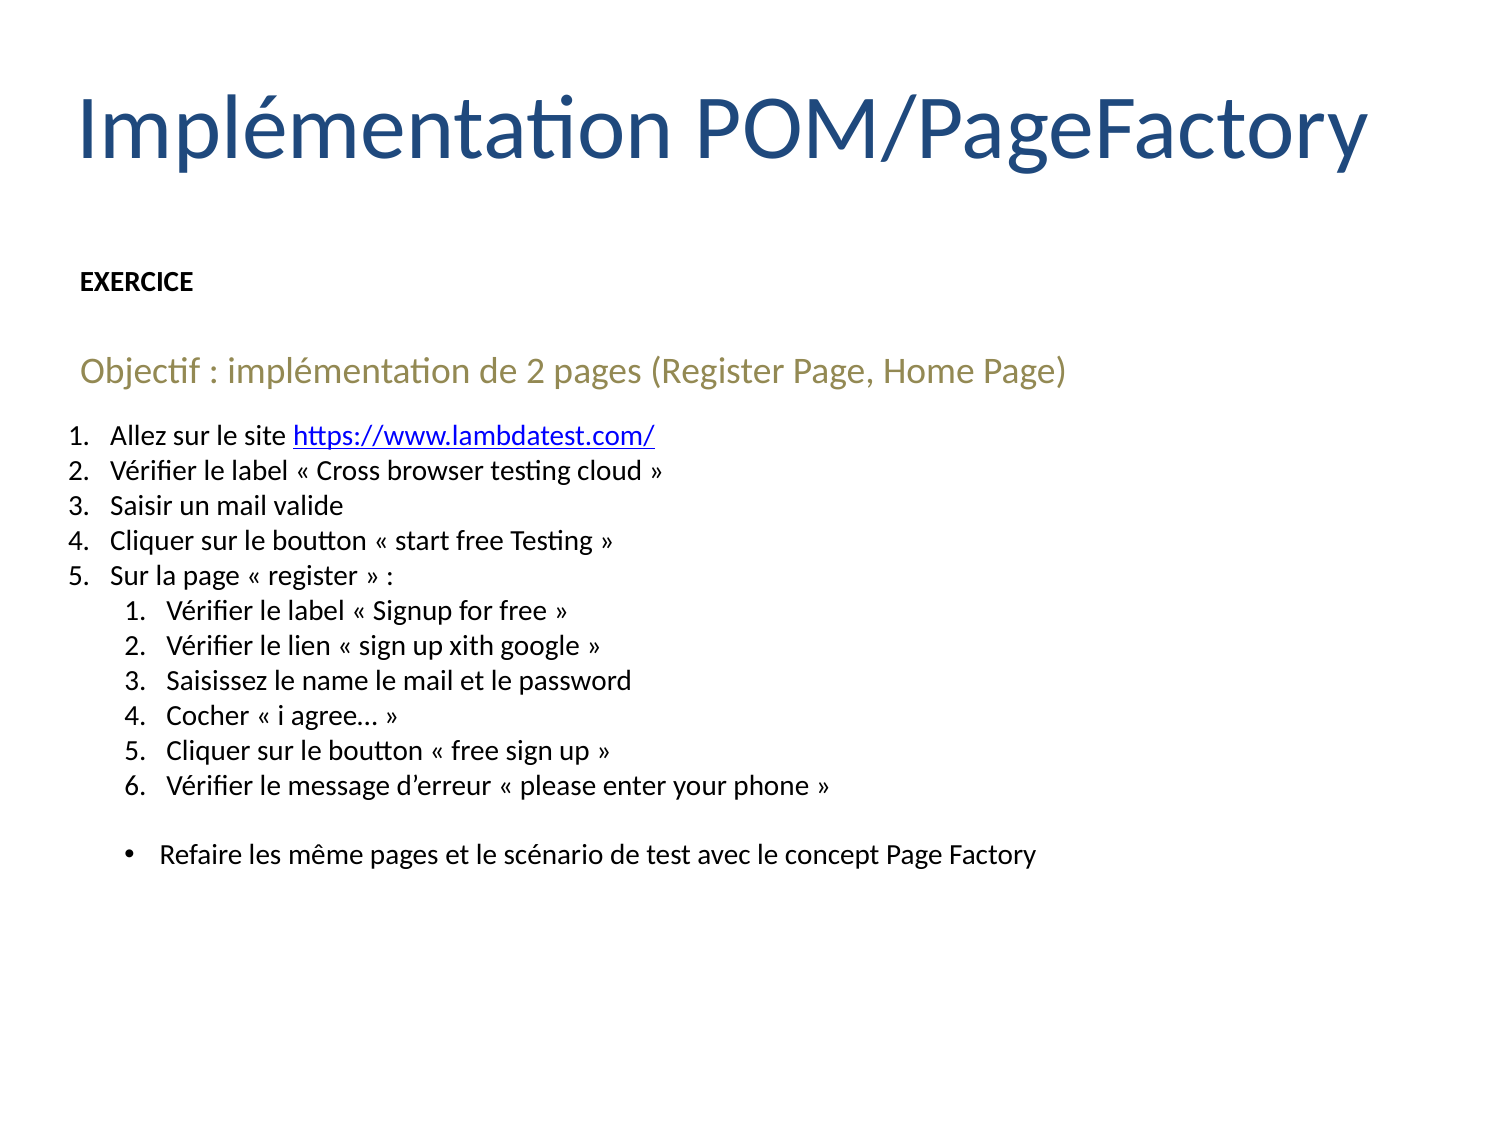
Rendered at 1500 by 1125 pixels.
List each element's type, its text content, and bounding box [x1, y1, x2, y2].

text_box EXERCICE [64, 255, 211, 306]
text_box Allez sur le site https://www.lambdatest.com/ Vérifier le label « Cross browser testing cloud » Saisir un mail valide Cliquer sur le boutton « start free Testing » Sur la page « register » : Vérifier le label « Signup for free » Vérifier le lien « sign up xith google » Saisissez le name le mail et le password Cocher « i agree… » Cliquer sur le boutton « free sign up » Vérifier le message d’erreur « please enter your phone » Refaire les même pages et le scénario de test avec le concept Page Factory [53, 408, 1483, 1054]
title Implémentation POM/PageFactory [50, 66, 1397, 209]
text_box Objectif : implémentation de 2 pages (Register Page, Home Page) [64, 338, 1174, 398]
